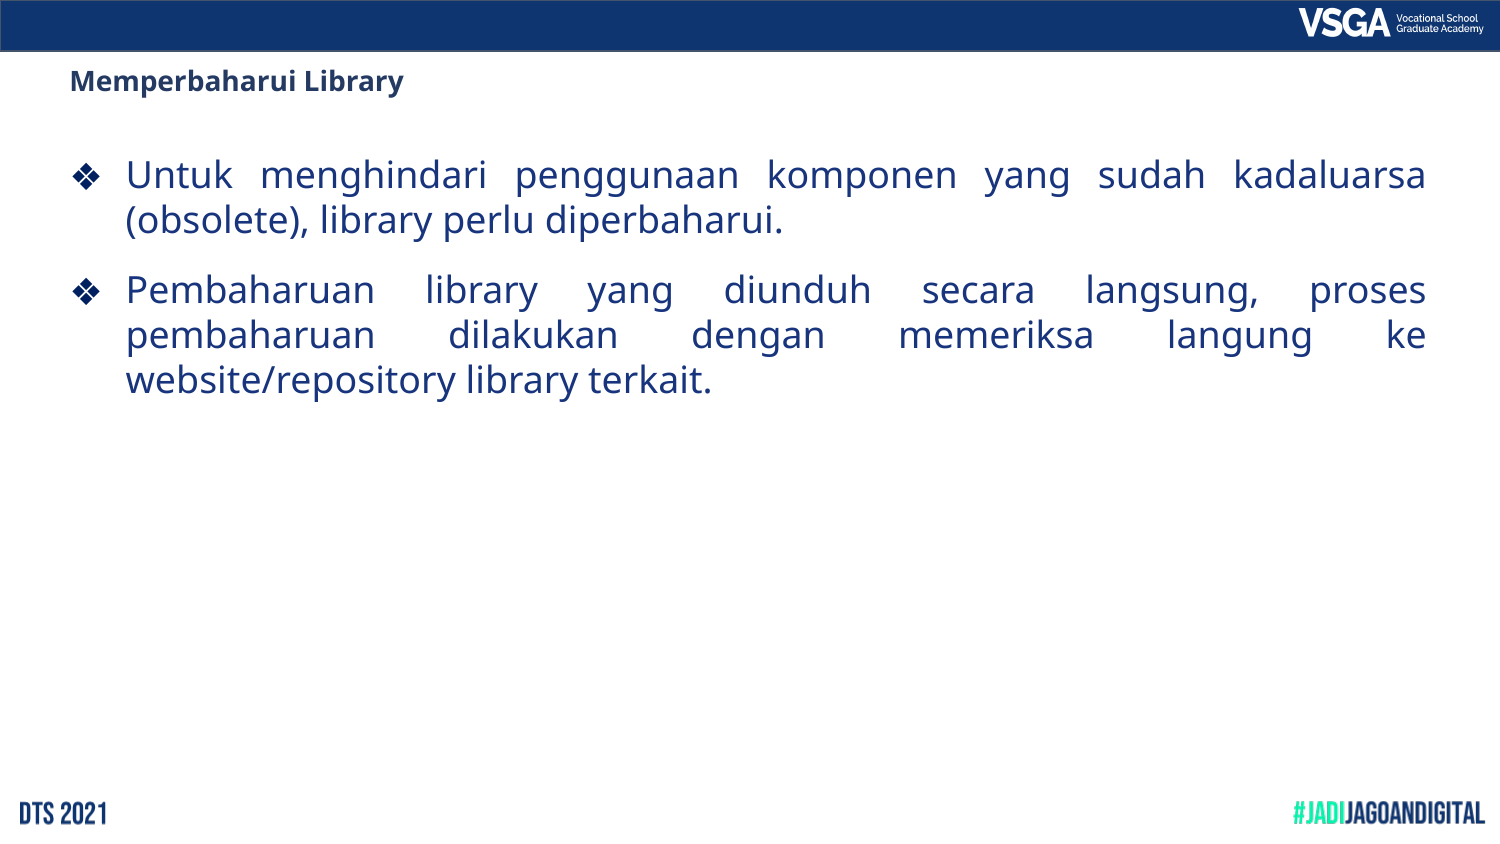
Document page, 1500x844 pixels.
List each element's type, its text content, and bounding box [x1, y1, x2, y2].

text_box Untuk menghindari penggunaan komponen yang sudah kadaluarsa (obsolete), library perlu diperbaharui. Pembaharuan library yang diunduh secara langsung, proses pembaharuan dilakukan dengan memeriksa langung ke website/repository library terkait. [54, 143, 1443, 409]
picture [0, 786, 138, 844]
picture [1274, 786, 1500, 844]
picture [1284, 0, 1498, 79]
text_box Memperbaharui Library [54, 56, 982, 105]
